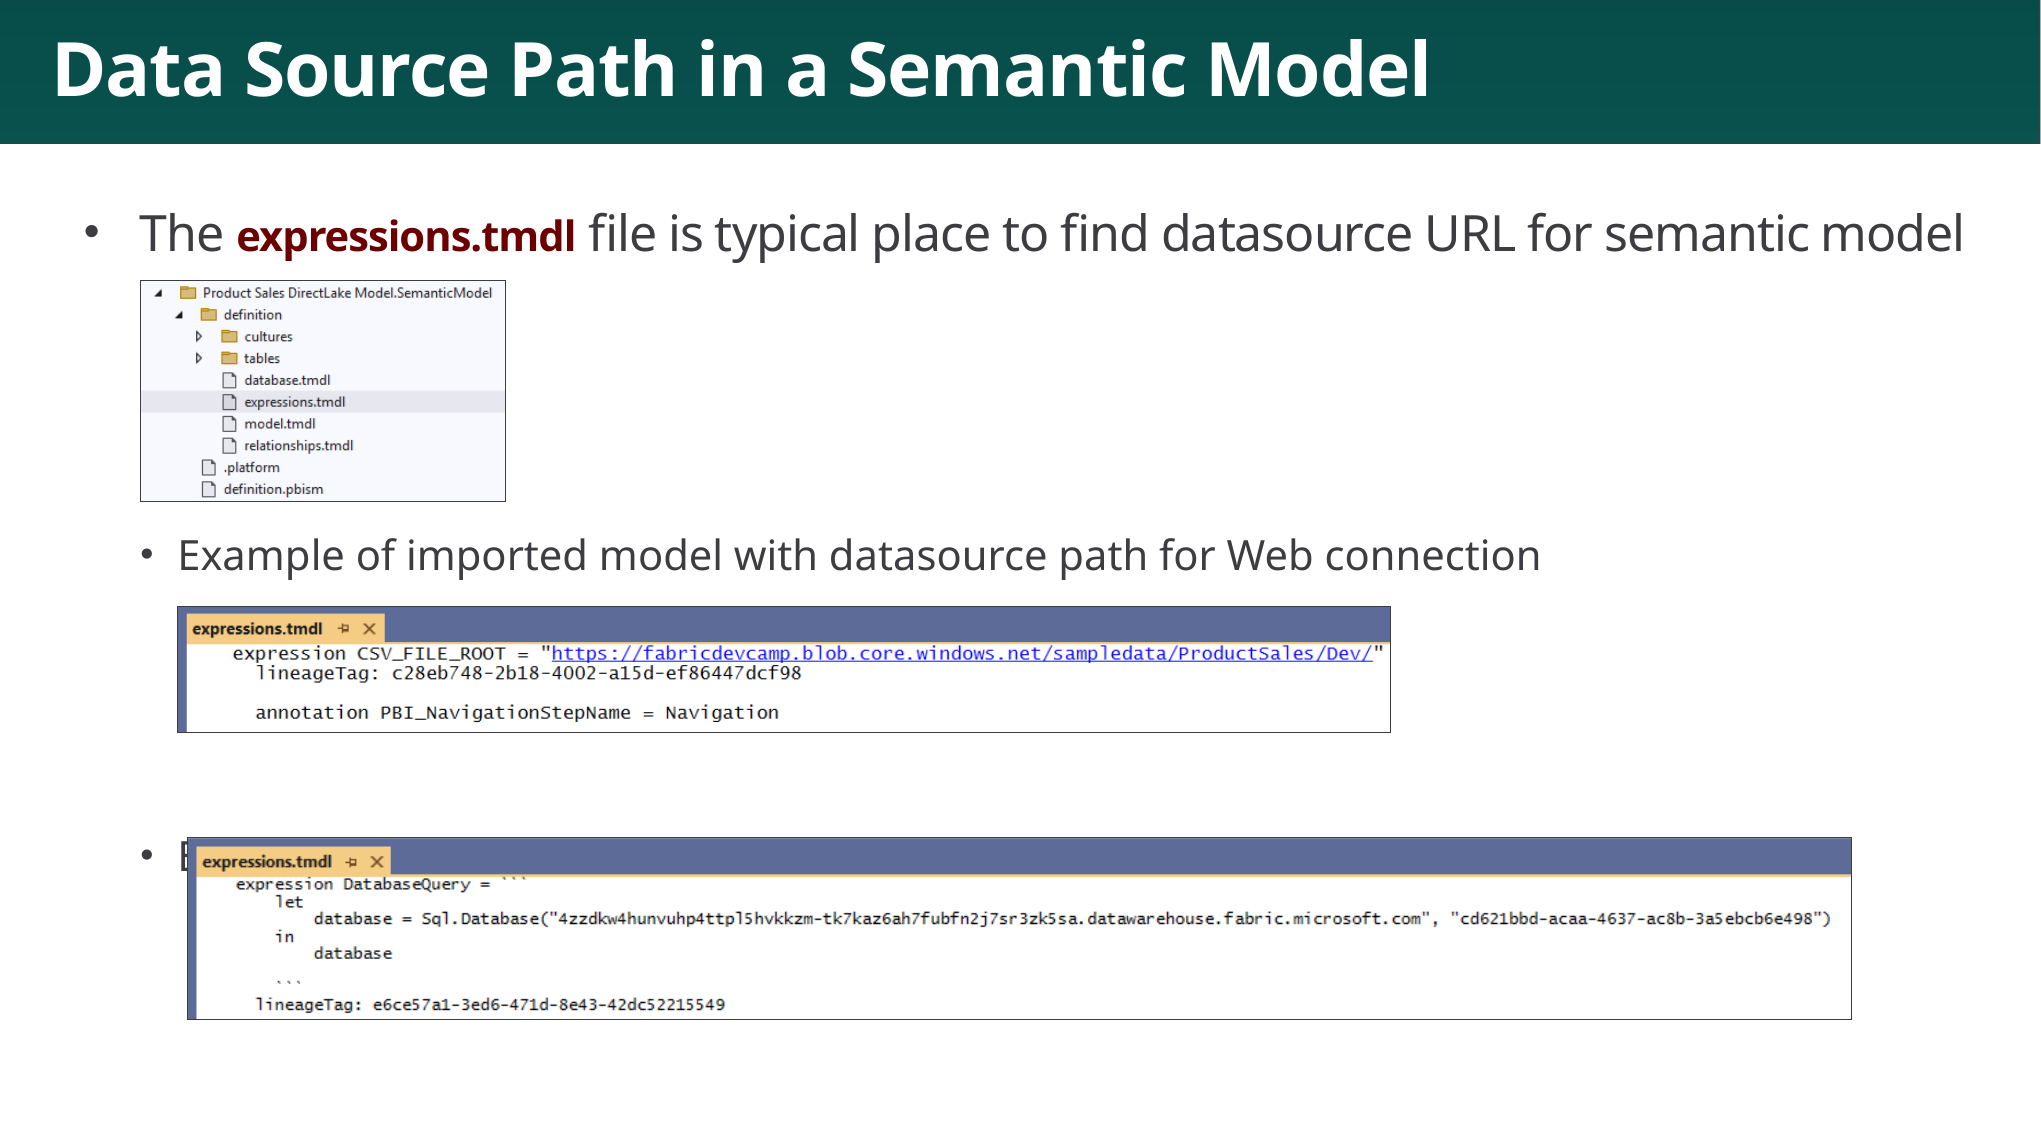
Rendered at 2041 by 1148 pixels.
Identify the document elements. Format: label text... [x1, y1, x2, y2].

title Data Source Path in a Semantic Model [51, 31, 1988, 113]
picture [177, 605, 1391, 734]
picture [186, 837, 1852, 1020]
list The expressions.tmdl file is typical place to find datasource URL for semantic model Example of imported model with datasource path for Web connection Example of DirectLake model with datasource referencing lakehouse SQL endpoint [83, 201, 1988, 899]
picture [139, 280, 506, 502]
